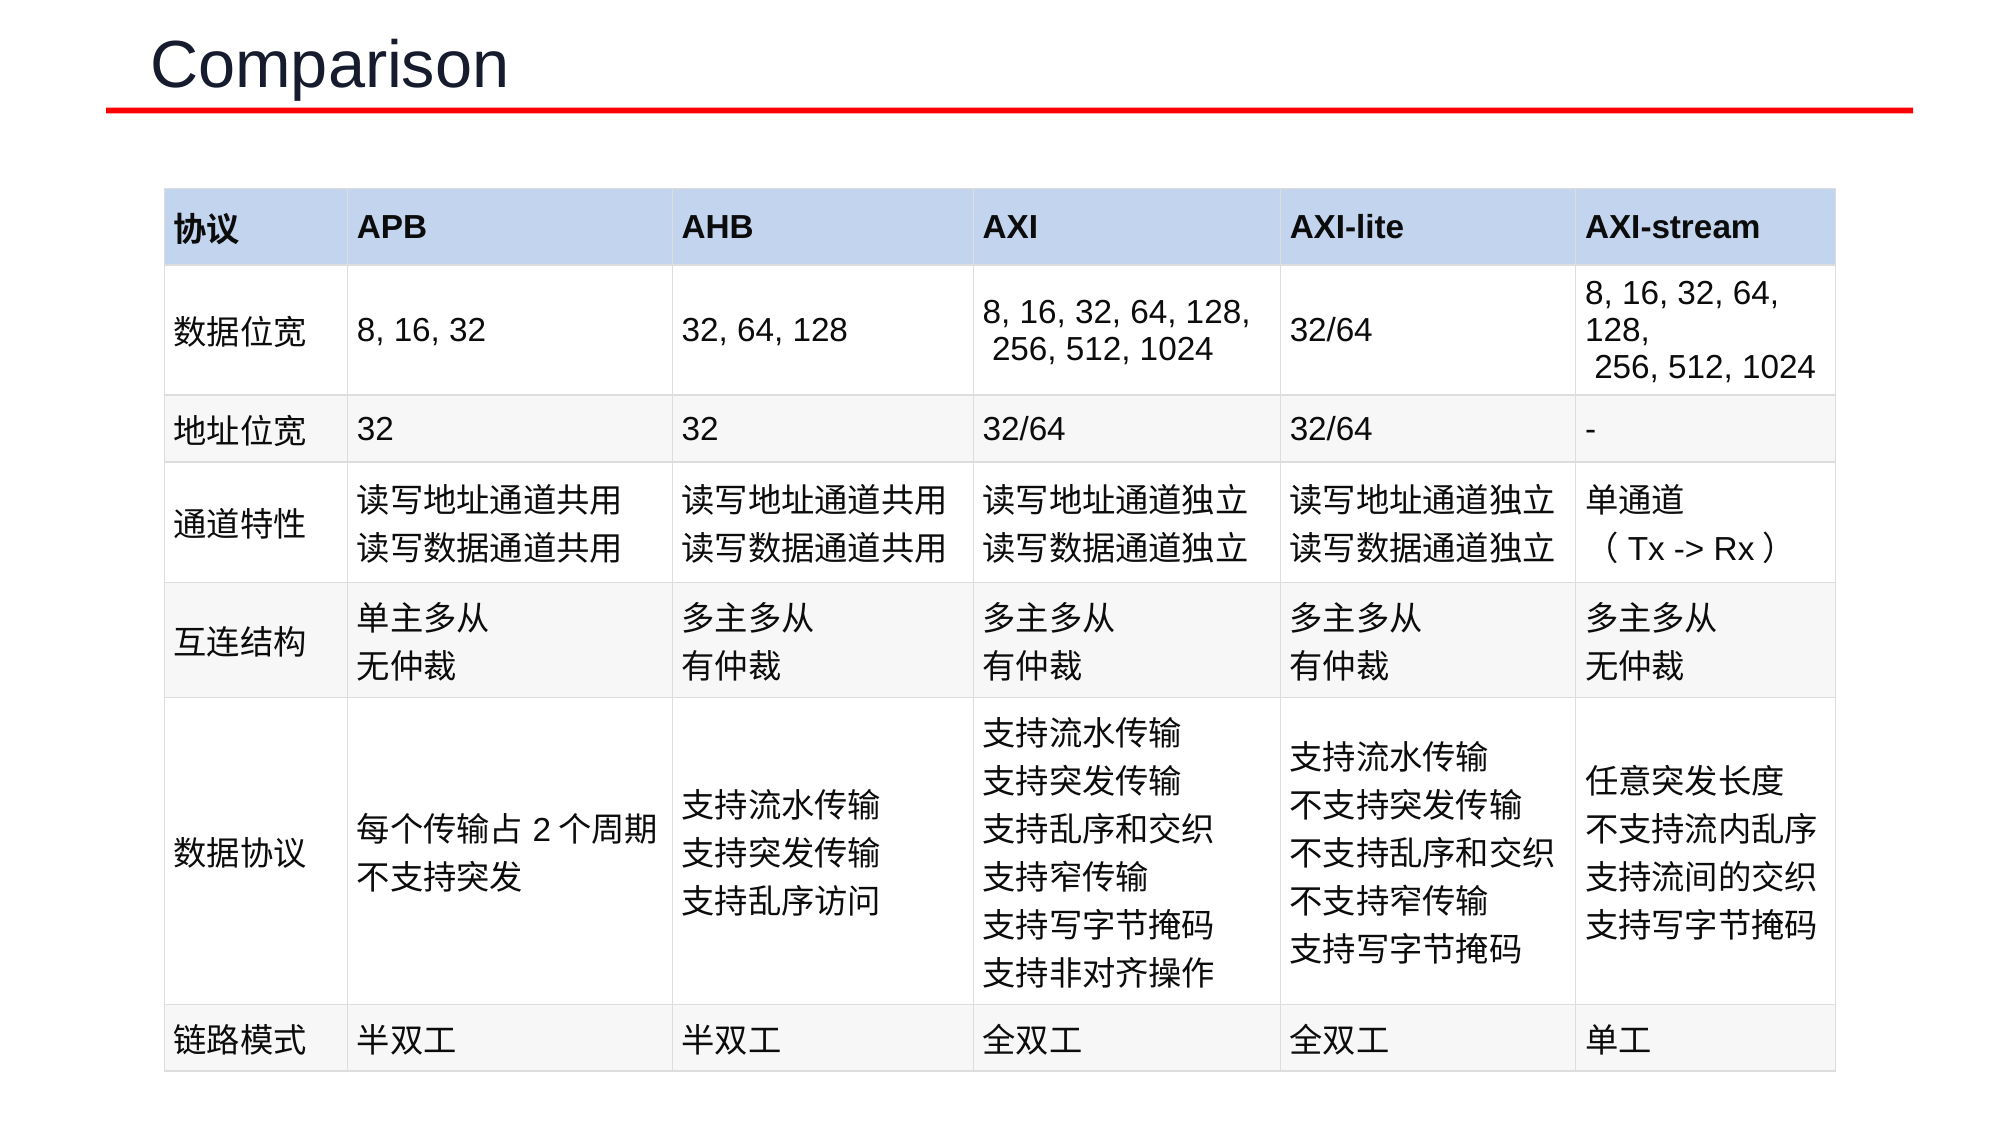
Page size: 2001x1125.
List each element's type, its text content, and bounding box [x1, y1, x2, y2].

title Comparison [135, 22, 1865, 105]
table_header APB [348, 189, 672, 264]
table_cell 32/64 [1281, 266, 1575, 394]
table_header 协议 [165, 189, 347, 264]
table_cell 读写地址通道共用 读写数据通道共用 [348, 463, 672, 582]
table_cell 半双工 [673, 1005, 973, 1070]
table_cell 8, 16, 32 [348, 266, 672, 394]
table_cell 8, 16, 32, 64, 128, 256, 512, 1024 [1576, 266, 1835, 394]
table_cell 单工 [1576, 1005, 1835, 1070]
table_cell 数据位宽 [165, 266, 347, 394]
table_cell 32/64 [974, 396, 1280, 461]
table_cell 支持流水传输 支持突发传输 支持乱序访问 [673, 698, 973, 1004]
table_cell 数据协议 [165, 698, 347, 1004]
table_cell 支持流水传输 不支持突发传输 不支持乱序和交织 不支持窄传输 支持写字节掩码 [1281, 698, 1575, 1004]
table_cell 多主多从 有仲裁 [974, 583, 1280, 697]
table_cell 32/64 [1281, 396, 1575, 461]
table_cell 32 [348, 396, 672, 461]
table_cell 链路模式 [165, 1005, 347, 1070]
table_cell 支持流水传输 支持突发传输 支持乱序和交织 支持窄传输 支持写字节掩码 支持非对齐操作 [974, 698, 1280, 1004]
table_cell 读写地址通道共用 读写数据通道共用 [673, 463, 973, 582]
table_cell 地址位宽 [165, 396, 347, 461]
table_cell 全双工 [974, 1005, 1280, 1070]
table_cell 通道特性 [165, 463, 347, 582]
table_cell 任意突发长度 不支持流内乱序 支持流间的交织 支持写字节掩码 [1576, 698, 1835, 1004]
table_cell 8, 16, 32, 64, 128, 256, 512, 1024 [974, 266, 1280, 394]
table_header AXI [974, 189, 1280, 264]
table_cell 单主多从 无仲裁 [348, 583, 672, 697]
table_cell 读写地址通道独立 读写数据通道独立 [974, 463, 1280, 582]
table_cell 32 [673, 396, 973, 461]
table_header AXI-lite [1281, 189, 1575, 264]
table_header AXI-stream [1576, 189, 1835, 264]
table_cell 多主多从 有仲裁 [673, 583, 973, 697]
table_cell 单通道 （Tx -> Rx） [1576, 463, 1835, 582]
table_cell 半双工 [348, 1005, 672, 1070]
table_cell 全双工 [1281, 1005, 1575, 1070]
table_cell - [1576, 396, 1835, 461]
table_cell 读写地址通道独立 读写数据通道独立 [1281, 463, 1575, 582]
table_cell 多主多从 无仲裁 [1576, 583, 1835, 697]
table_cell 每个传输占2个周期 不支持突发 [348, 698, 672, 1004]
table_cell 多主多从 有仲裁 [1281, 583, 1575, 697]
table_header AHB [673, 189, 973, 264]
table_cell 互连结构 [165, 583, 347, 697]
table_cell 32, 64, 128 [673, 266, 973, 394]
